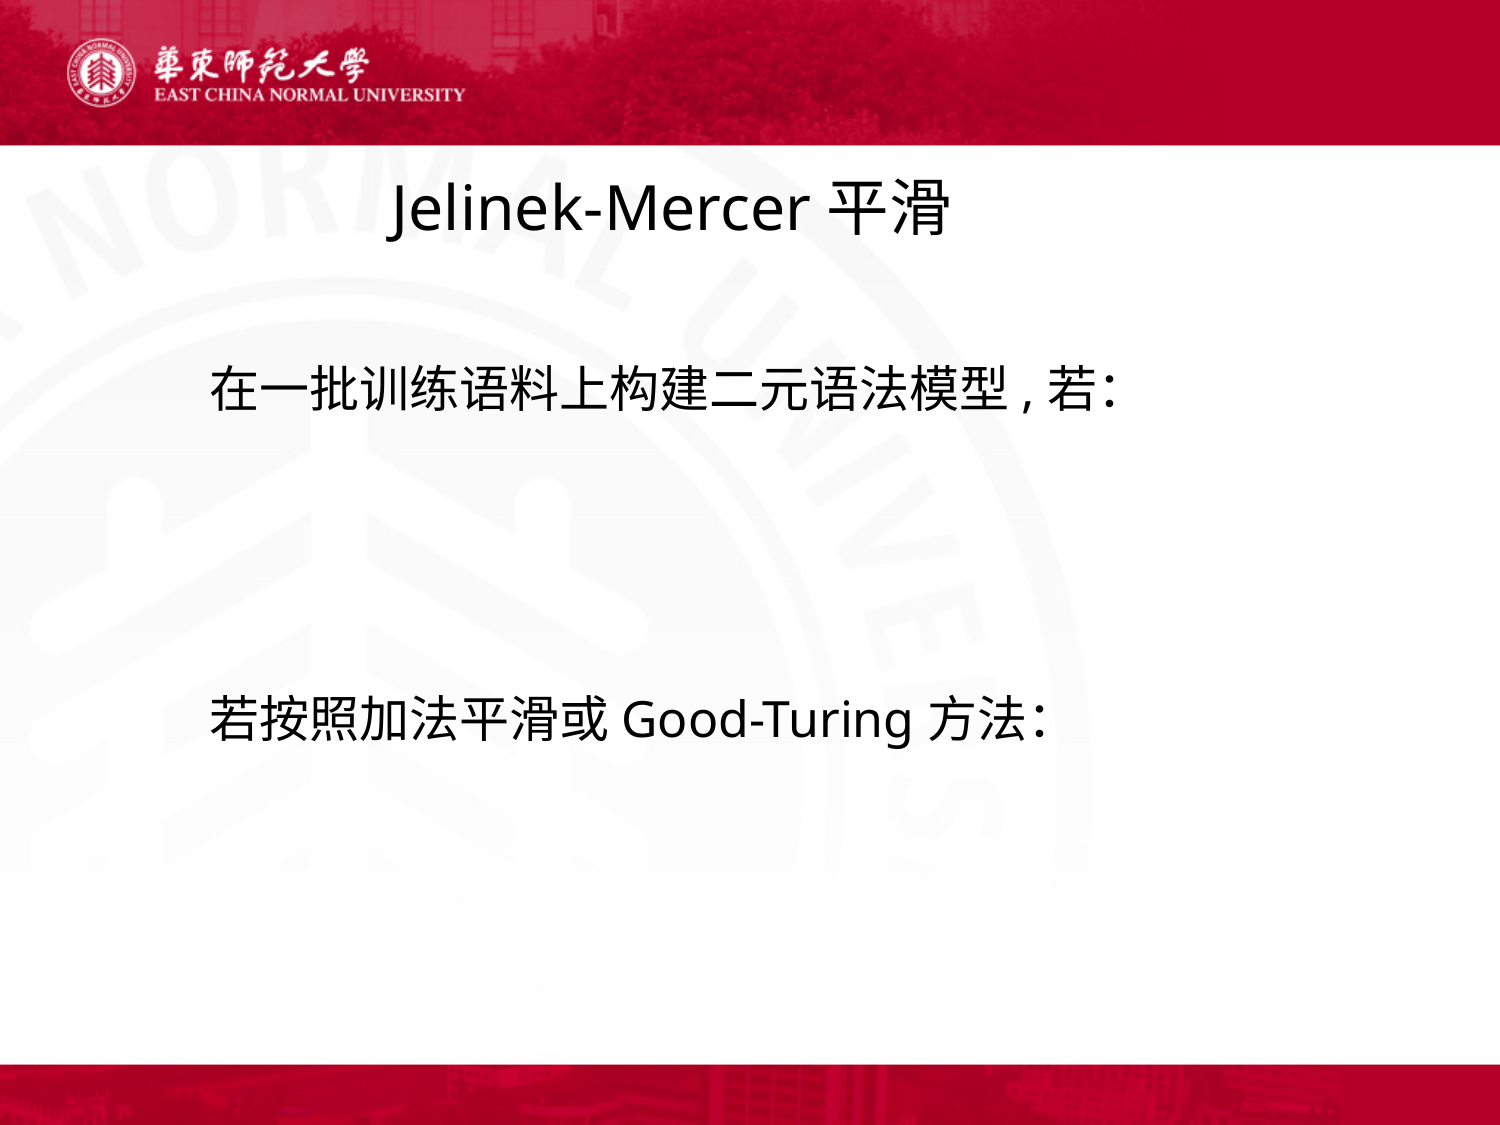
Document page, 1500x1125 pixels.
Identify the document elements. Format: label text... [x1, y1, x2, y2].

text_box Jelinek-Mercer平滑 [336, 160, 1008, 251]
picture [0, 0, 1500, 1125]
